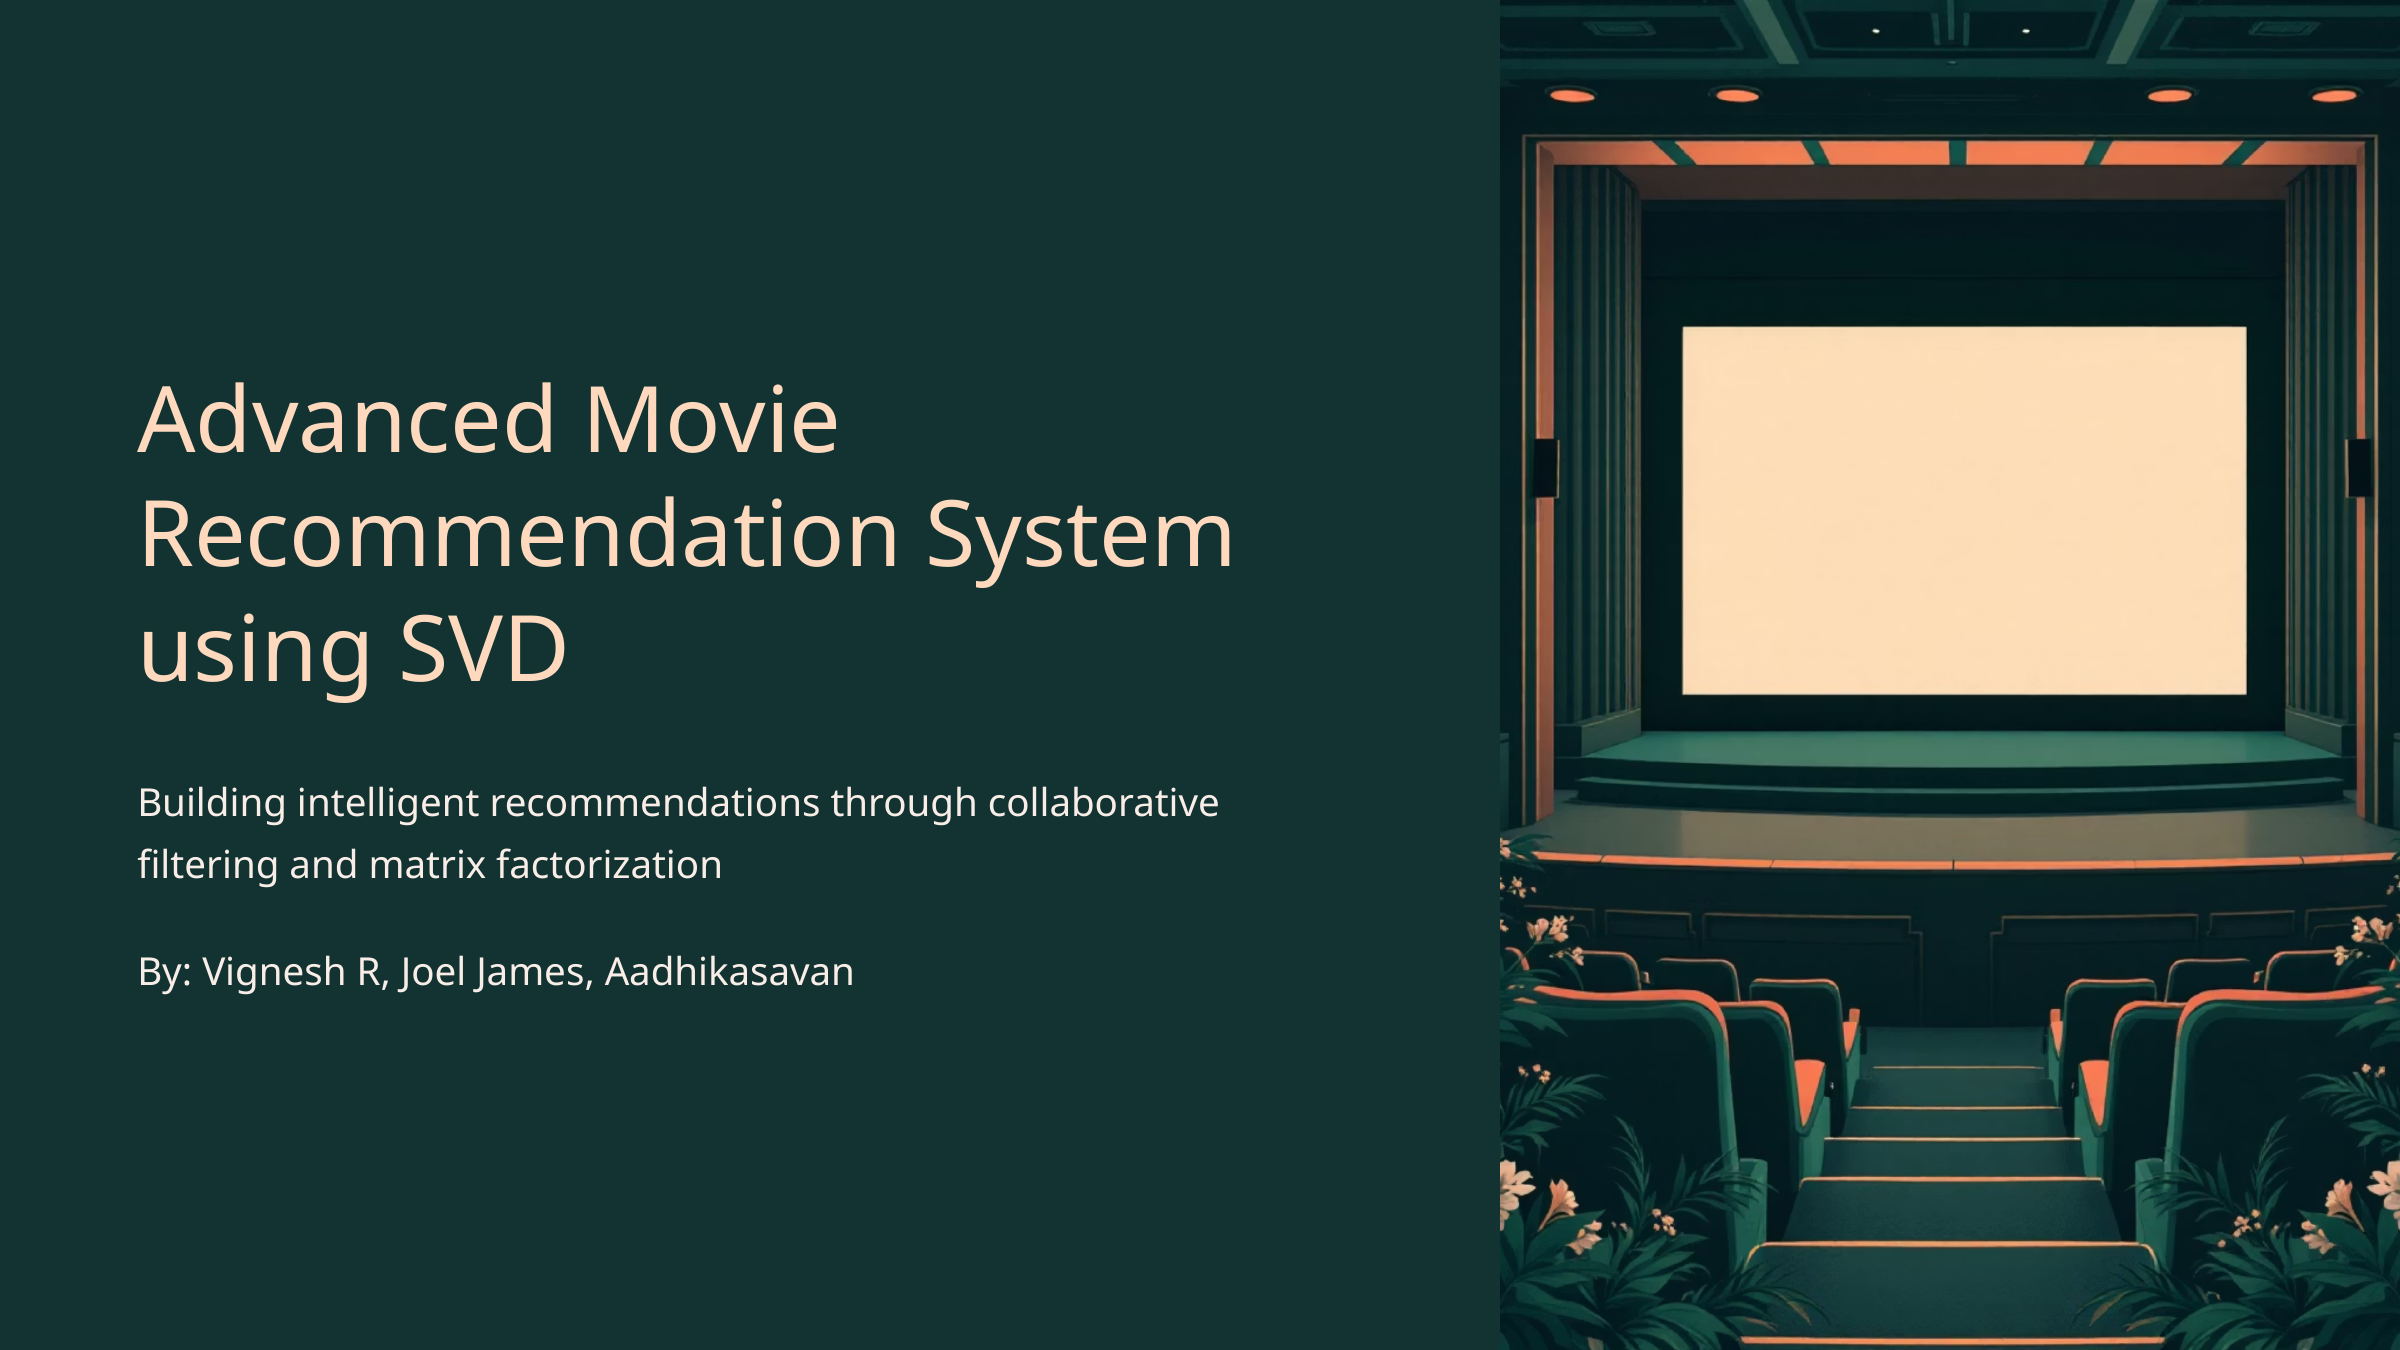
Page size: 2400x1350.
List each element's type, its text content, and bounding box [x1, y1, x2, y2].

picture [1499, 0, 2400, 1350]
text_box Building intelligent recommendations through collaborative filtering and matrix factorization [137, 761, 1363, 887]
text_box Advanced Movie Recommendation System using SVD [137, 355, 1363, 703]
text_box By: Vignesh R, Joel James, Aadhikasavan [137, 931, 1363, 994]
